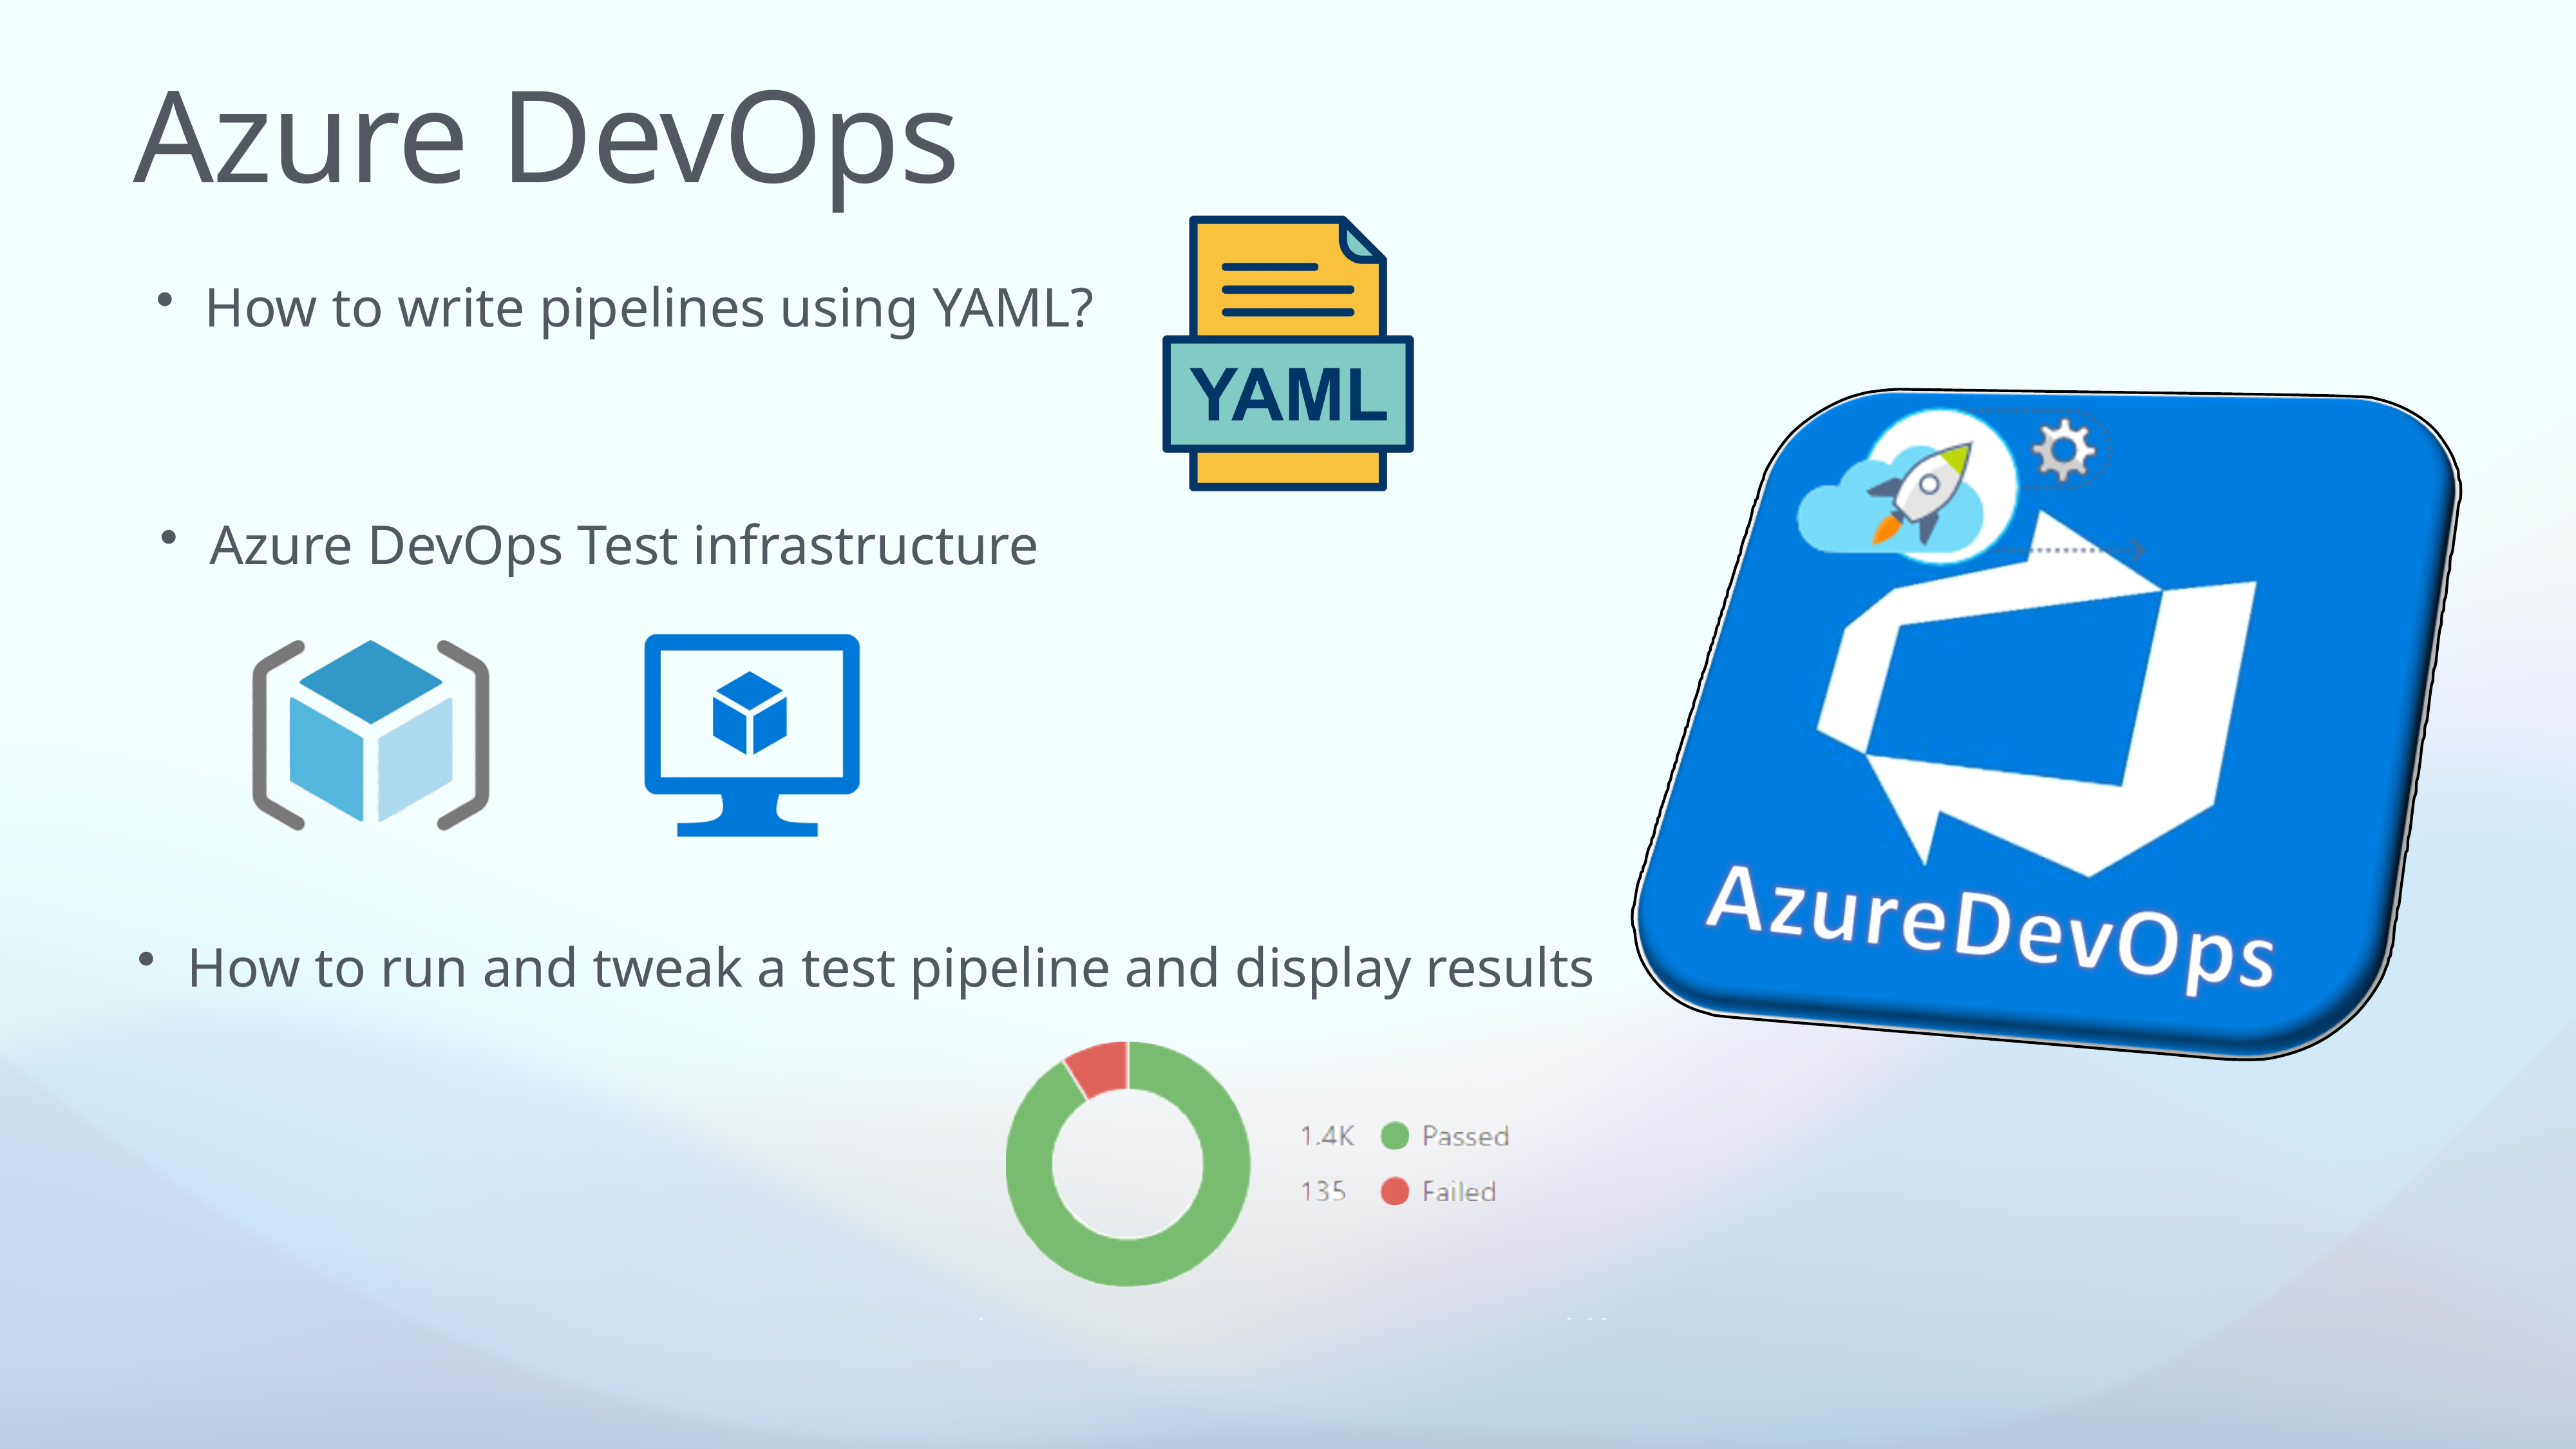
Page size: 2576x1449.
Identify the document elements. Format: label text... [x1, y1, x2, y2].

picture [0, 0, 2576, 1449]
title Azure DevOps [127, 66, 2449, 246]
text_box How to run and tweak a test pipeline and display results [132, 927, 1602, 1003]
list How to write pipelines using YAML? [150, 267, 1137, 372]
text_box Azure DevOps Test infrastructure [155, 506, 1132, 581]
